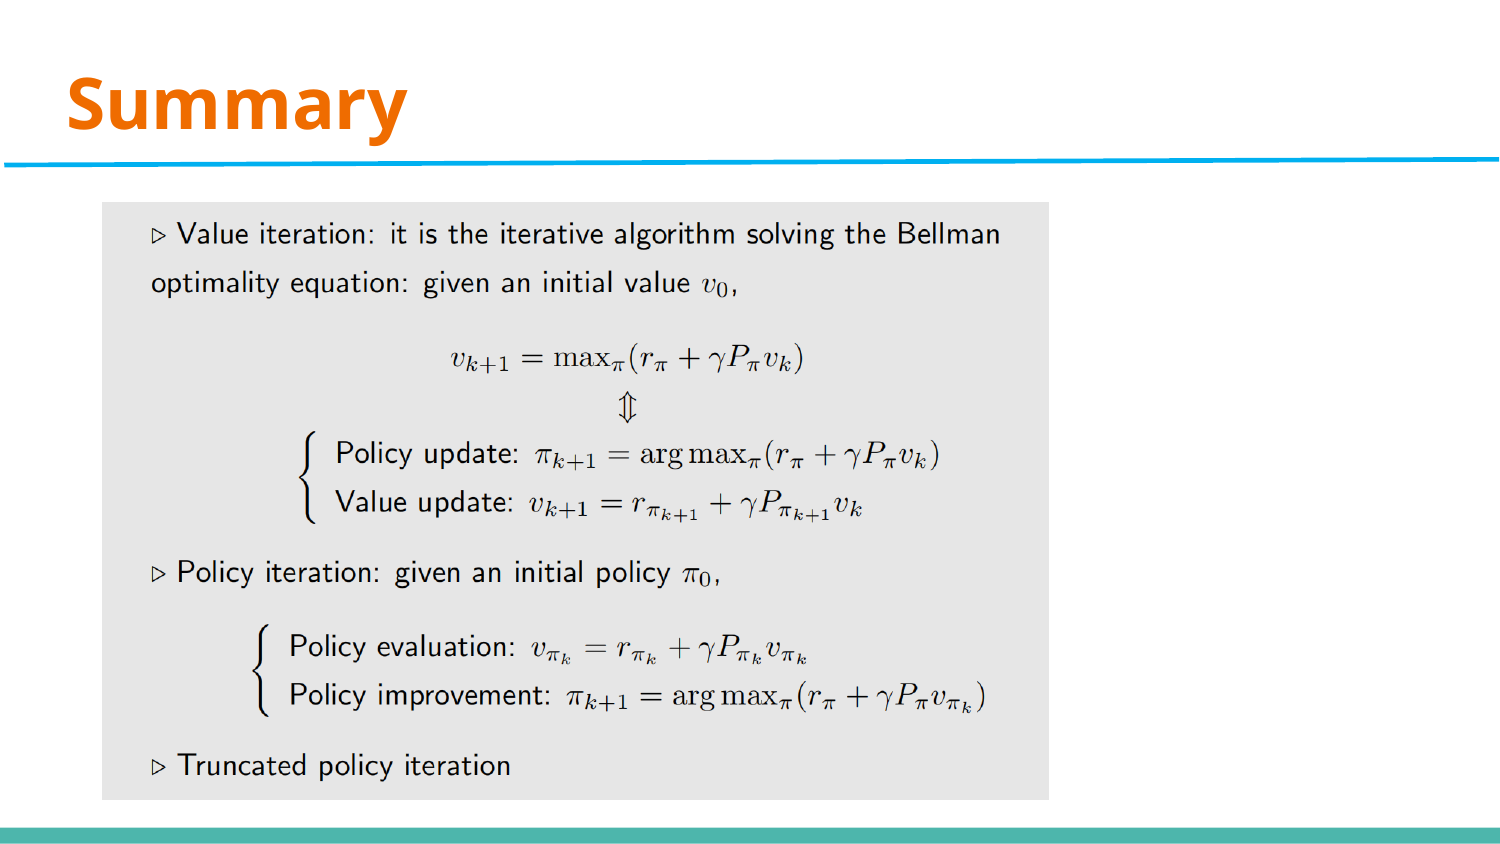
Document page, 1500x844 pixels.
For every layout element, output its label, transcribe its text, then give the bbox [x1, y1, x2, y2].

title Summary [51, 43, 1449, 157]
picture [102, 202, 1050, 801]
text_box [3, 159, 1500, 166]
